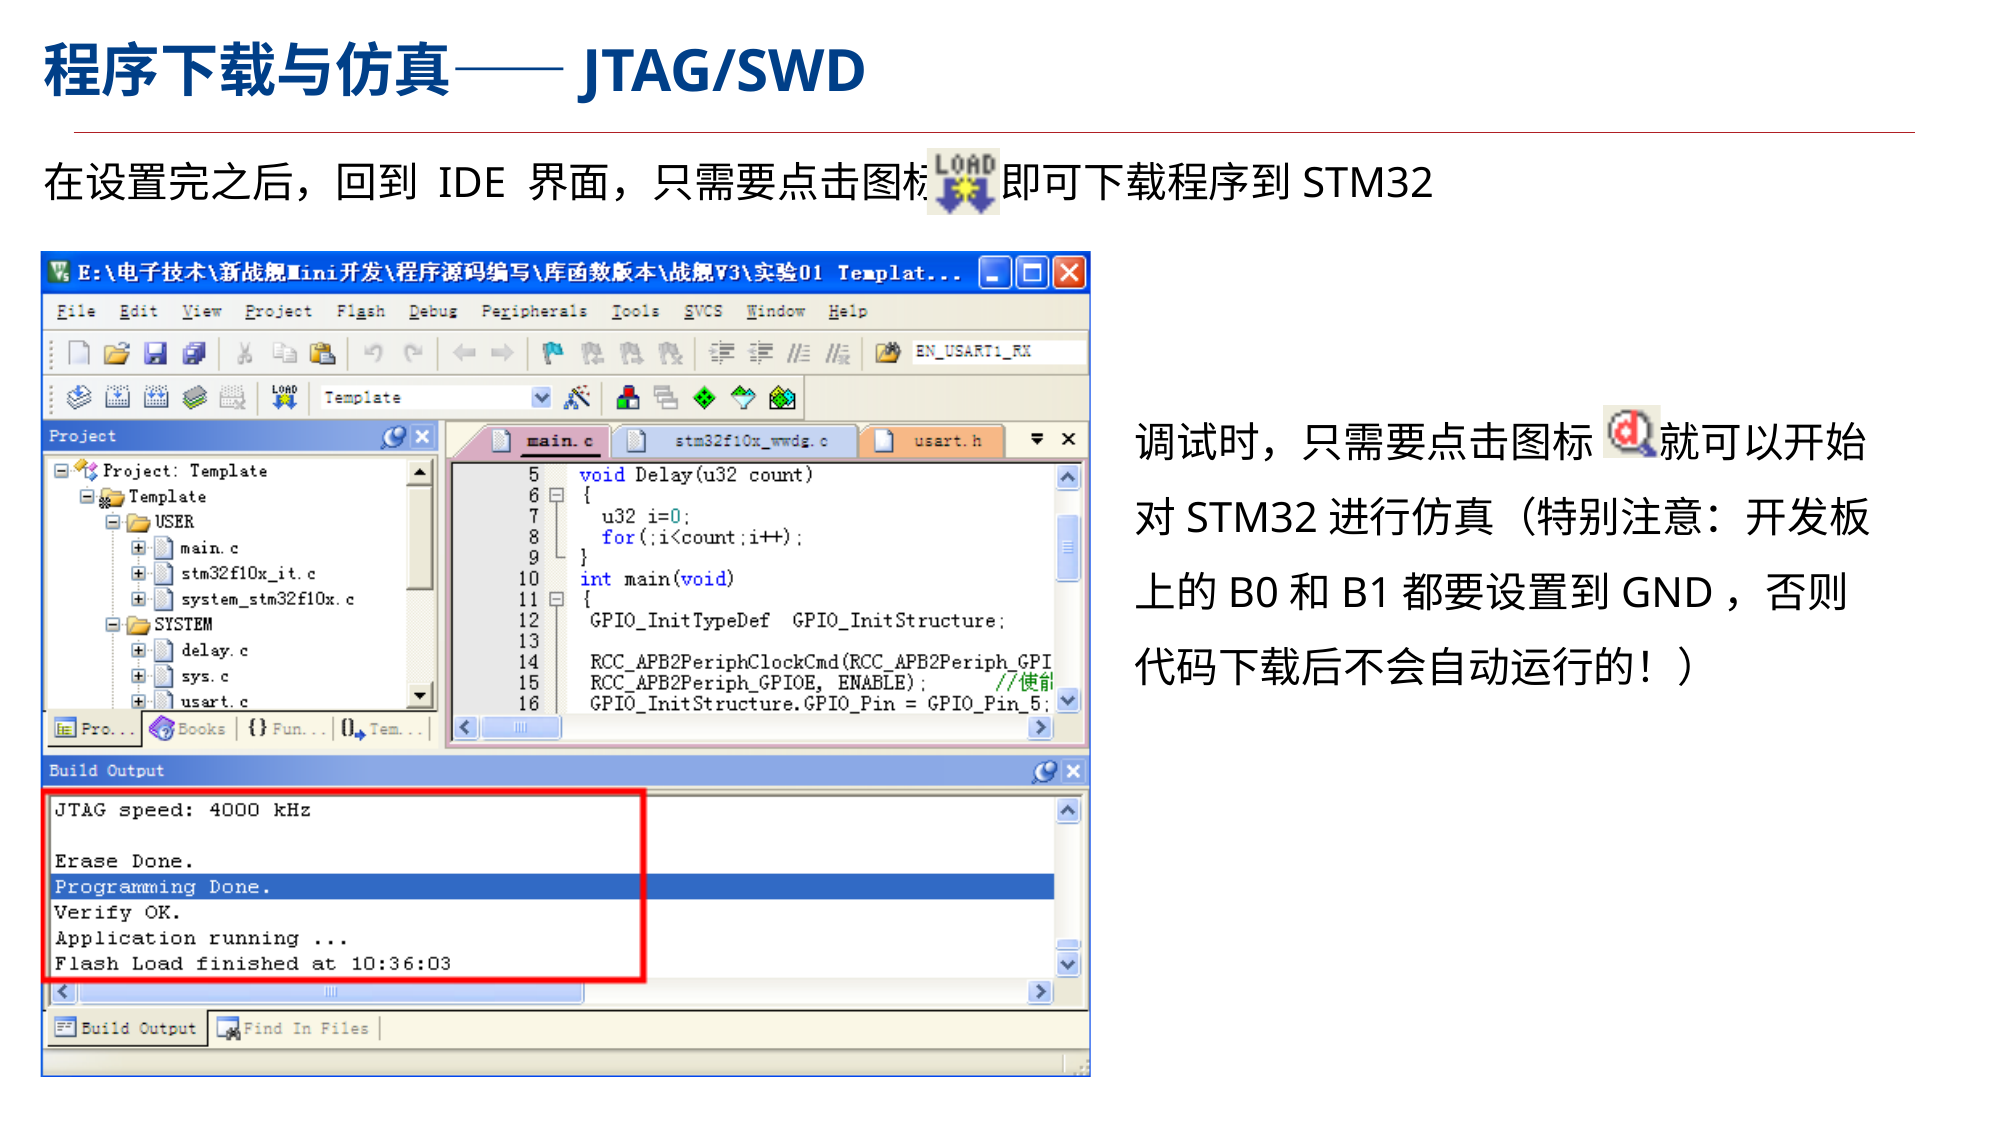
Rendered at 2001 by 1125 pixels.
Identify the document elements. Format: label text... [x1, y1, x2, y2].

picture [926, 148, 1000, 215]
text_box 调试时，只需要点击图标 就可以开始对STM32进行仿真（特别注意：开发板上的B0和B1都要设置到GND，否则代码下载后不会自动运行的！） [1119, 383, 1893, 699]
title 程序下载与仿真——JTAG/SWD [28, 18, 1871, 128]
text_box 在设置完之后，回到 IDE 界面，只需要点击图标 即可下载程序到STM32 [1000, 148, 1506, 214]
picture [1603, 405, 1661, 458]
picture [40, 251, 1091, 1077]
text_box 在设置完之后，回到 IDE 界面，只需要点击图标 即可下载程序到STM32 [28, 148, 926, 214]
